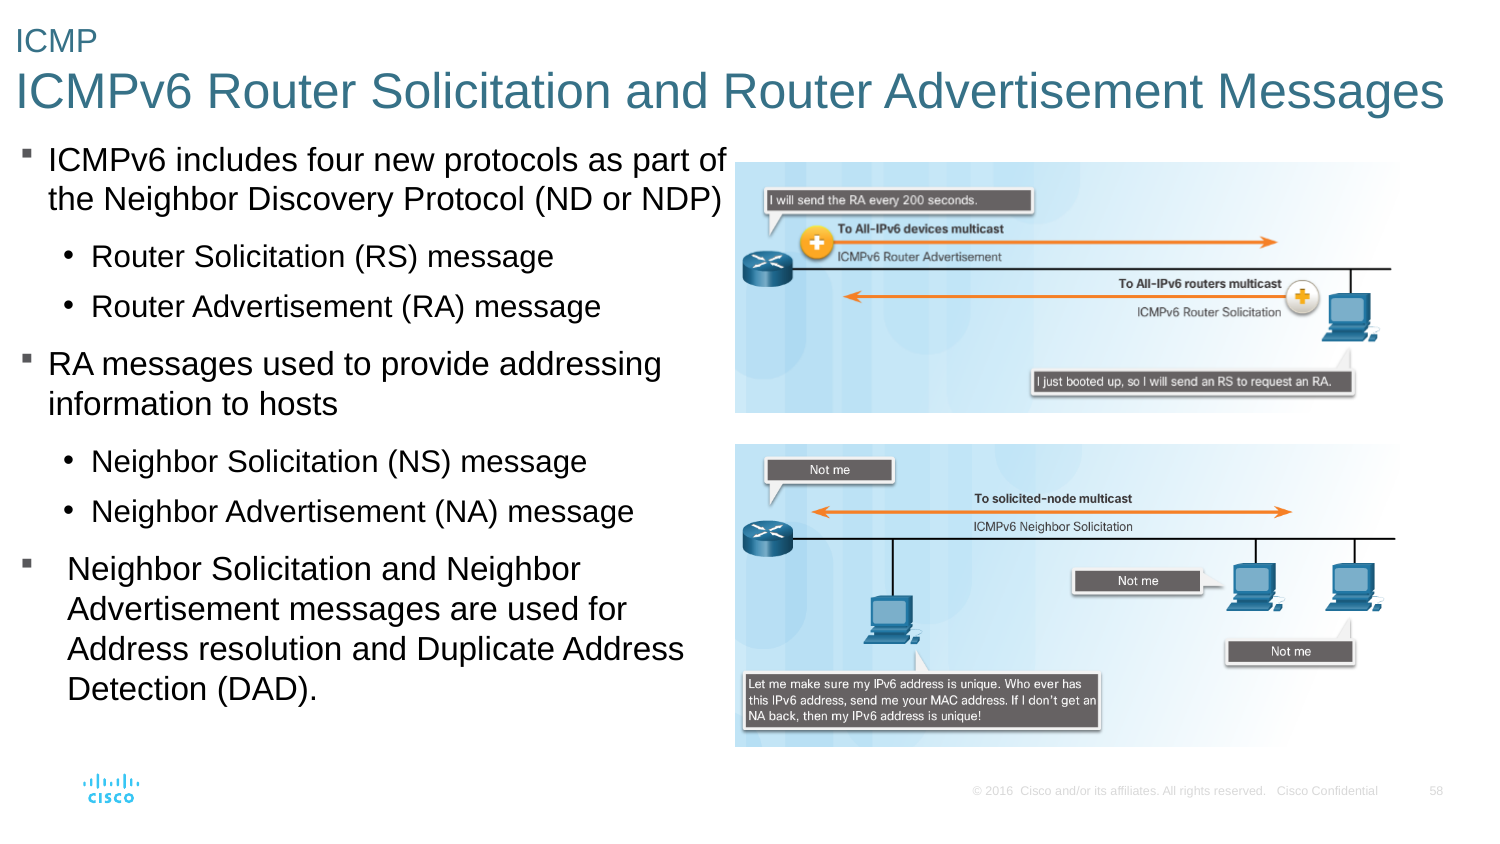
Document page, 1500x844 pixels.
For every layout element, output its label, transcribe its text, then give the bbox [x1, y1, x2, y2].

list ICMPv6 includes four new protocols as part of the Neighbor Discovery Protocol (ND or NDP) Router Solicitation (RS) message Router Advertisement (RA) message RA messages used to provide addressing information to hosts Neighbor Solicitation (NS) message Neighbor Advertisement (NA) message Neighbor Solicitation and Neighbor Advertisement messages are used for Address resolution and Duplicate Address Detection (DAD). [5, 130, 754, 765]
title ICMP ICMPv6 Router Solicitation and Router Advertisement Messages [0, 6, 1500, 131]
picture [735, 443, 1401, 747]
picture [735, 162, 1401, 413]
